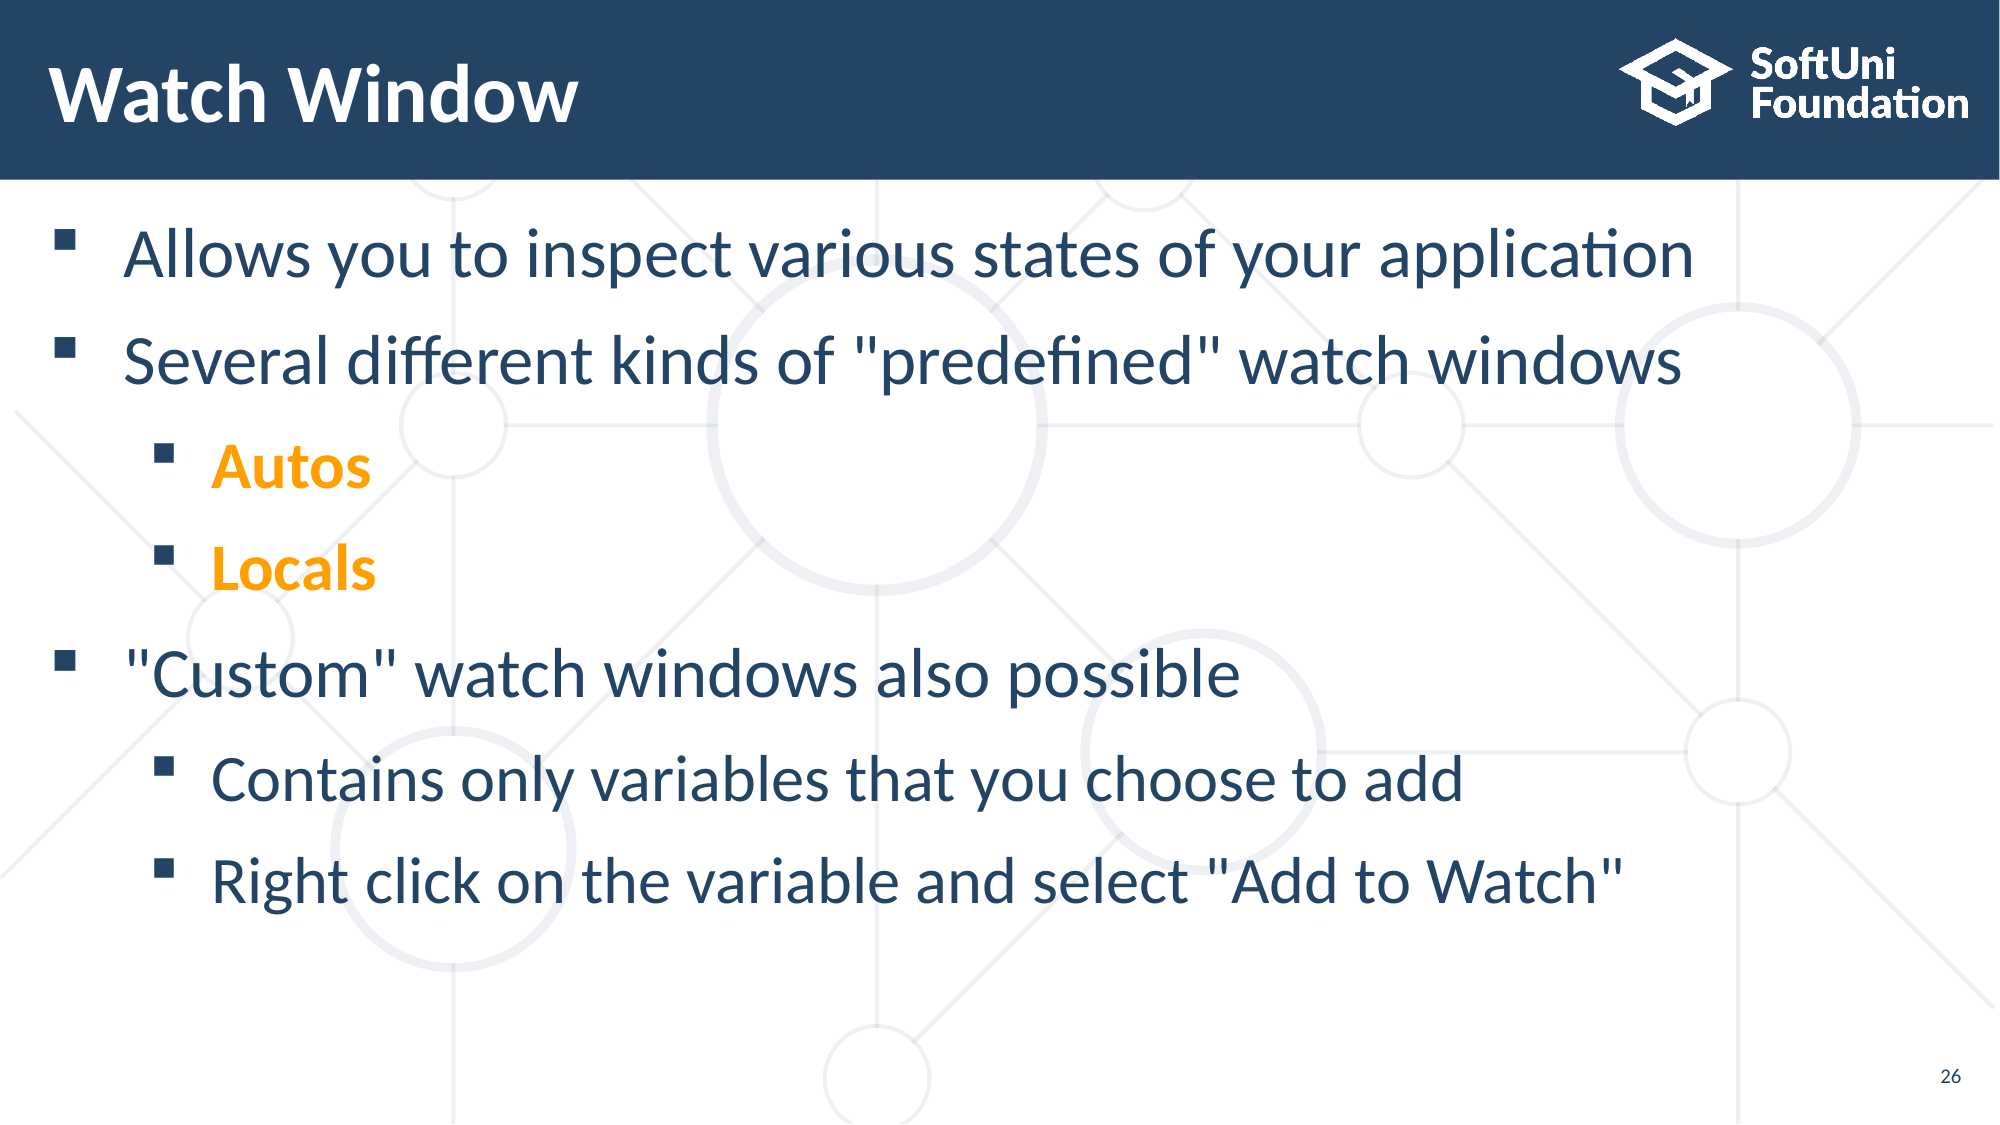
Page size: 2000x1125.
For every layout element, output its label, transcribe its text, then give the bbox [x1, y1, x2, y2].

list Allows you to inspect various states of your application Several different kinds of "predefined" watch windows Autos Locals "Custom" watch windows also possible Contains only variables that you choose to add Right click on the variable and select "Add to Watch" [31, 196, 1970, 1050]
slide_number 26 [1896, 1049, 1968, 1101]
title Watch Window [31, 16, 1591, 162]
picture [1618, 38, 1968, 126]
